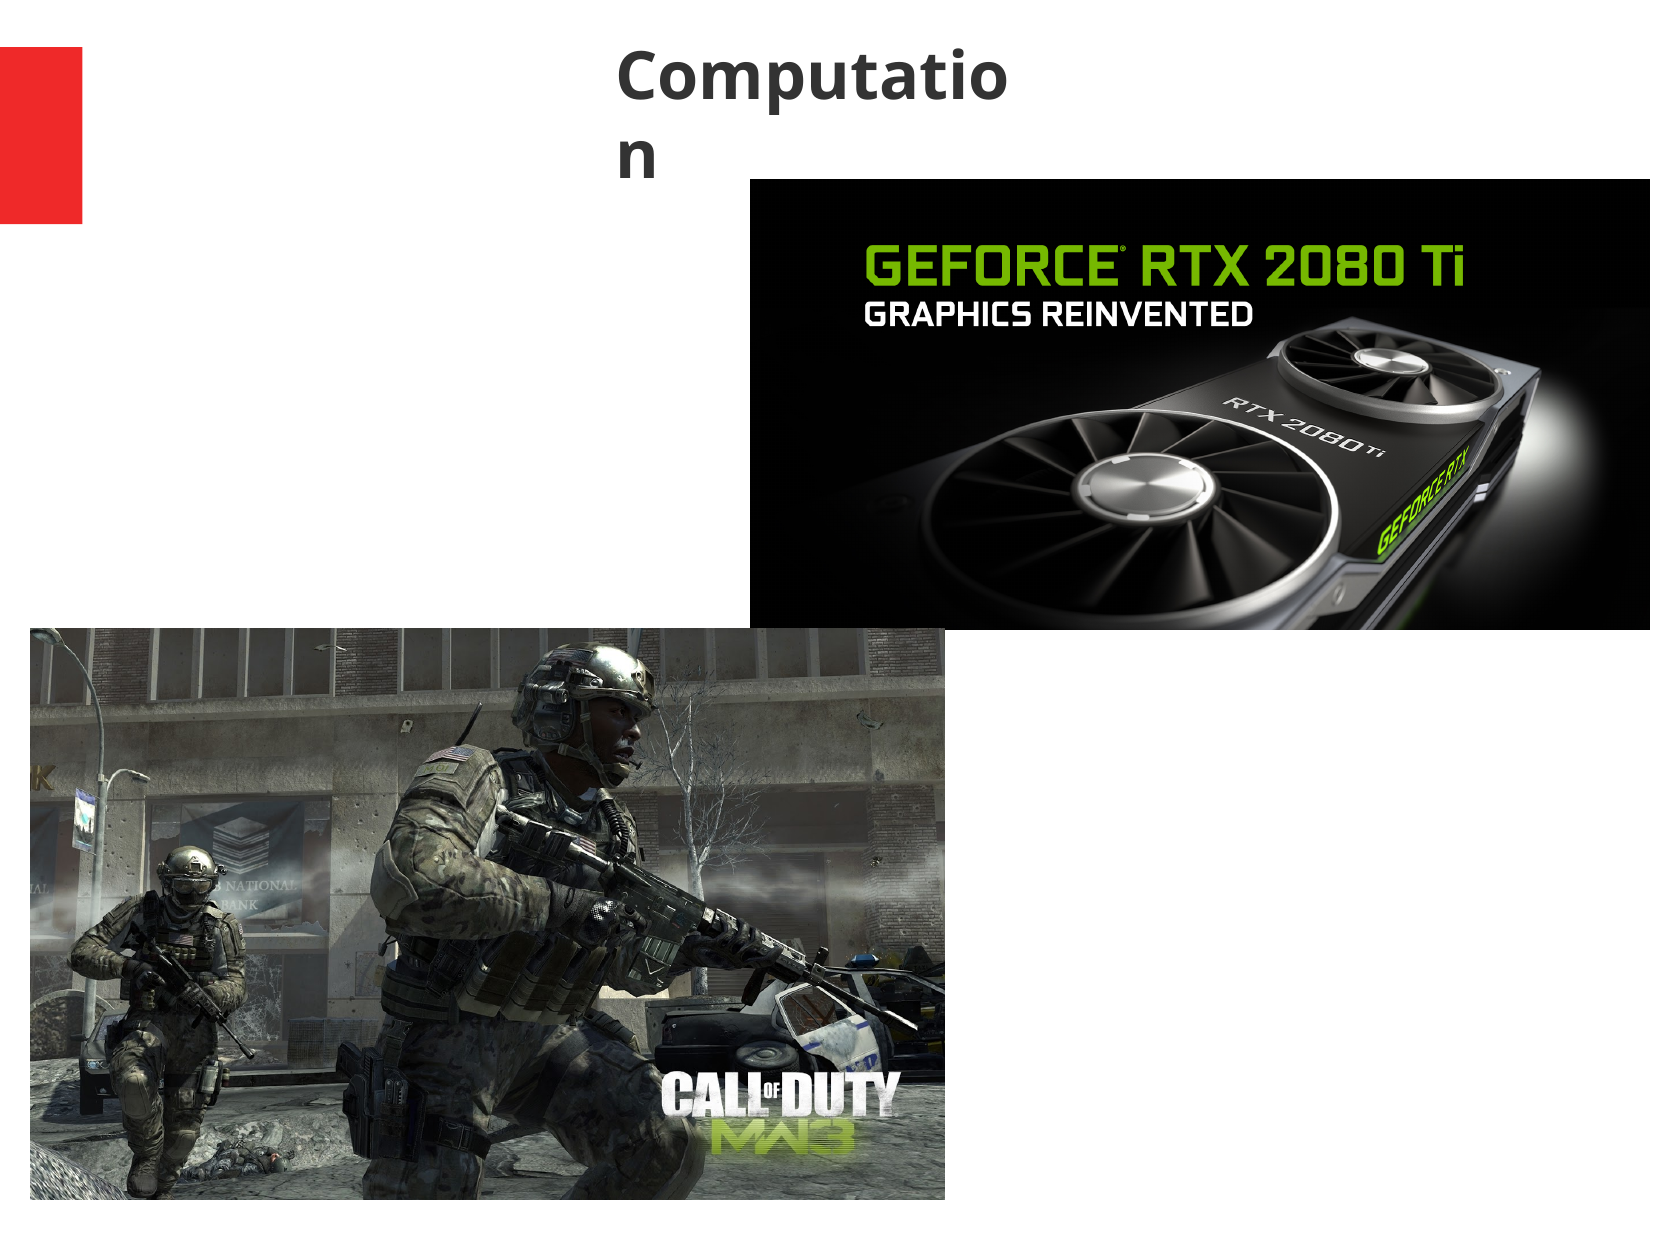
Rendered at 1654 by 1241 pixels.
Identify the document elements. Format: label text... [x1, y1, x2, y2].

picture [29, 179, 1651, 1201]
text_box Computation [614, 44, 1035, 180]
